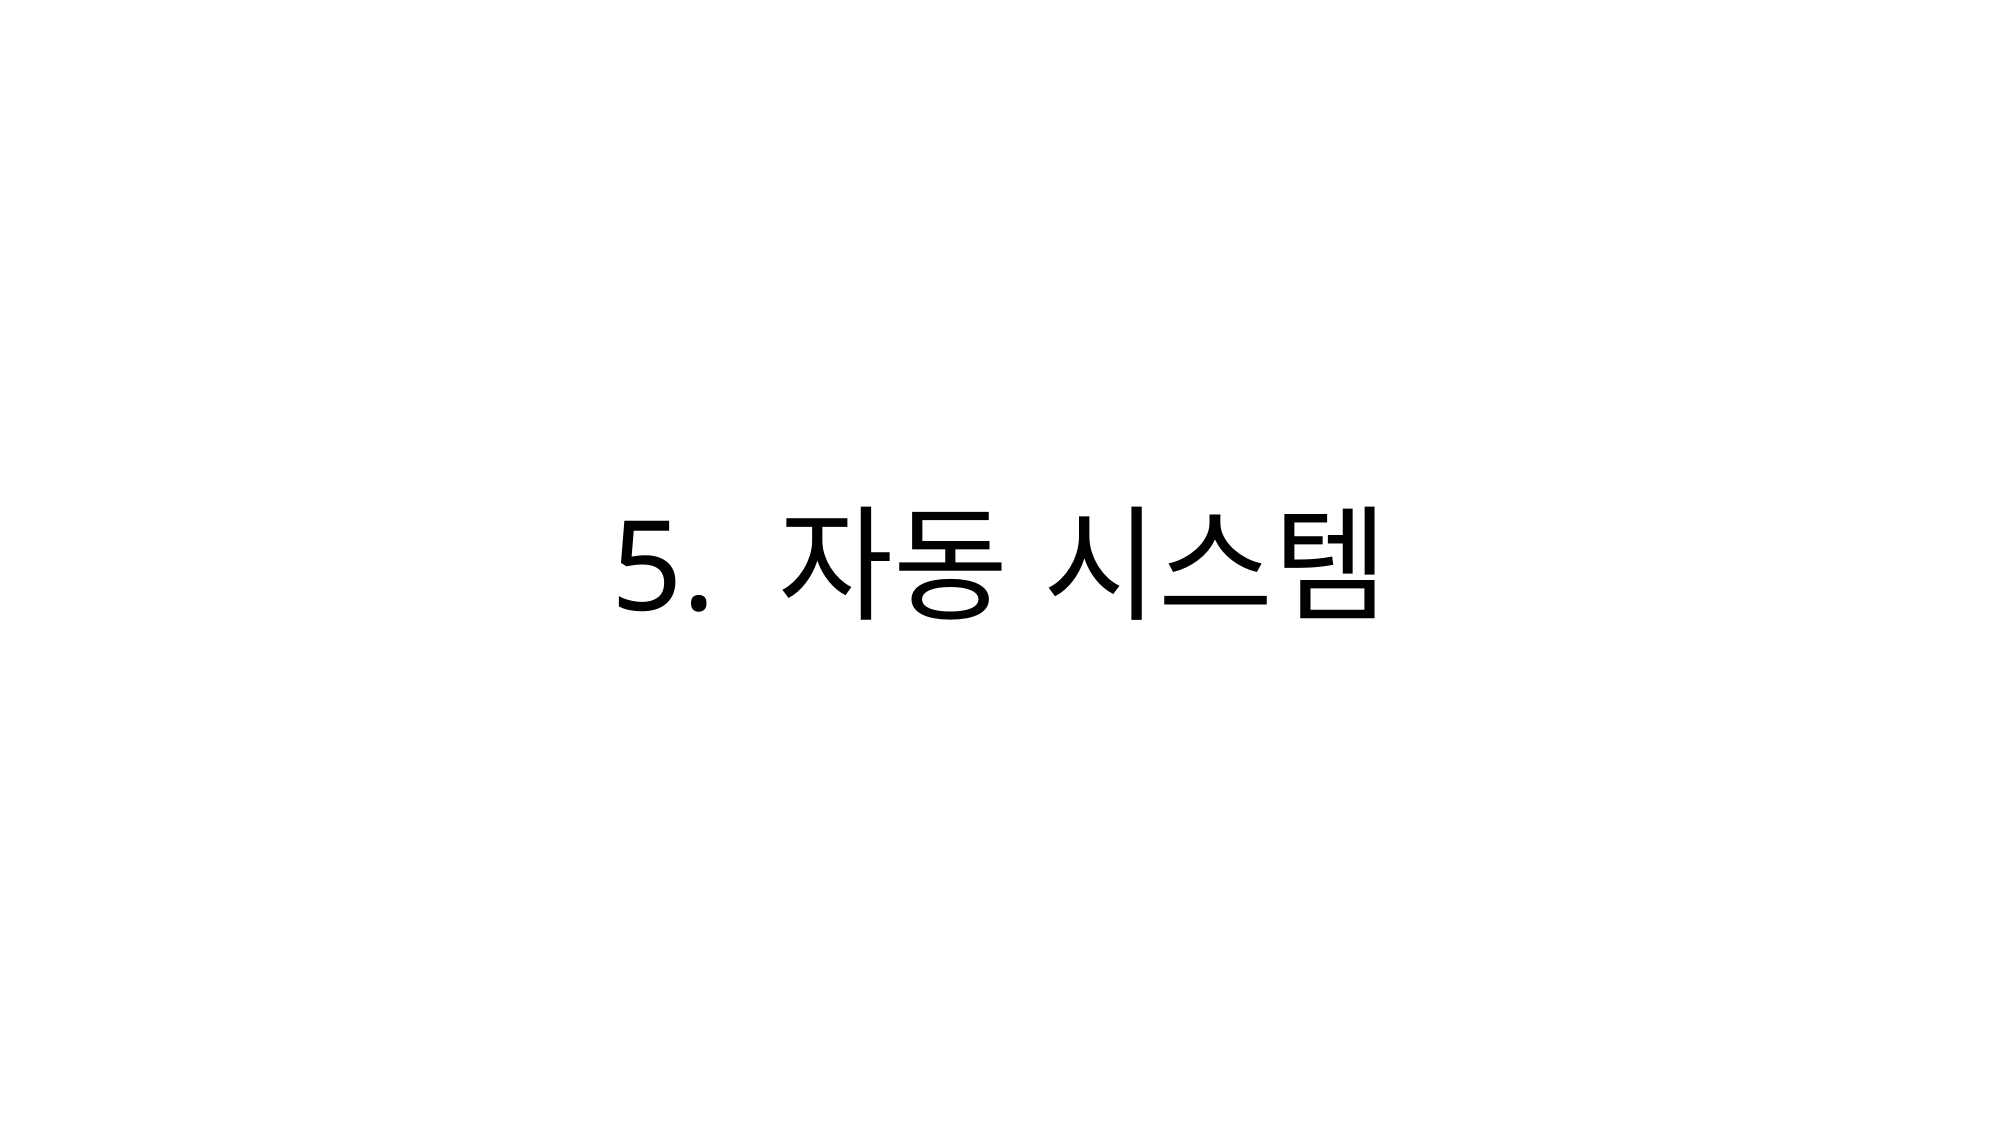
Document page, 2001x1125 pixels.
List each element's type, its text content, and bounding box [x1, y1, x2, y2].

title 5. 자동 시스템 [210, 199, 1790, 645]
